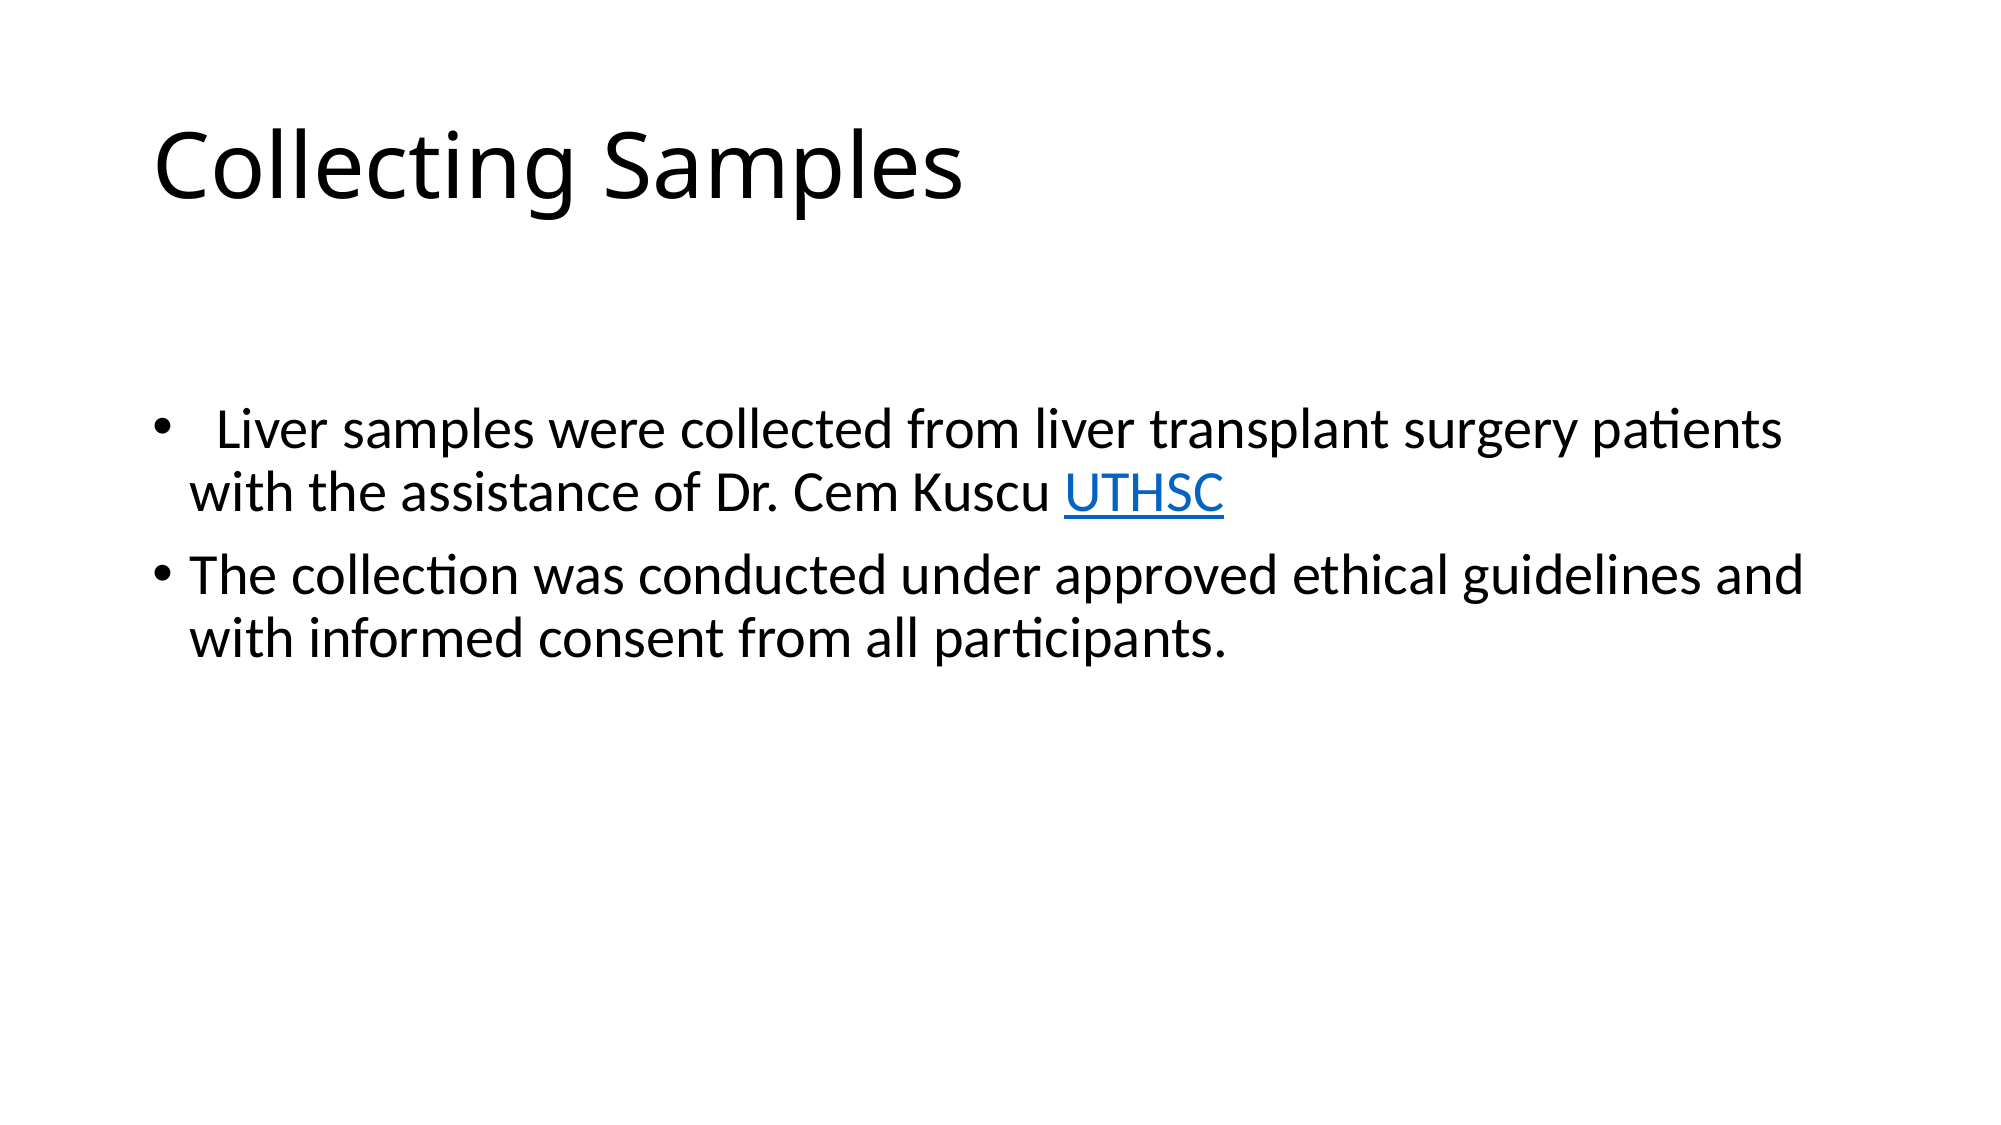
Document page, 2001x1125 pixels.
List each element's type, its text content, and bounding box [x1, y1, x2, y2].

list Liver samples were collected from liver transplant surgery patients with the assistance of Dr. Cem Kuscu UTHSC The collection was conducted under approved ethical guidelines and with informed consent from all participants. [137, 299, 1863, 1014]
title Collecting Samples [137, 59, 1863, 278]
